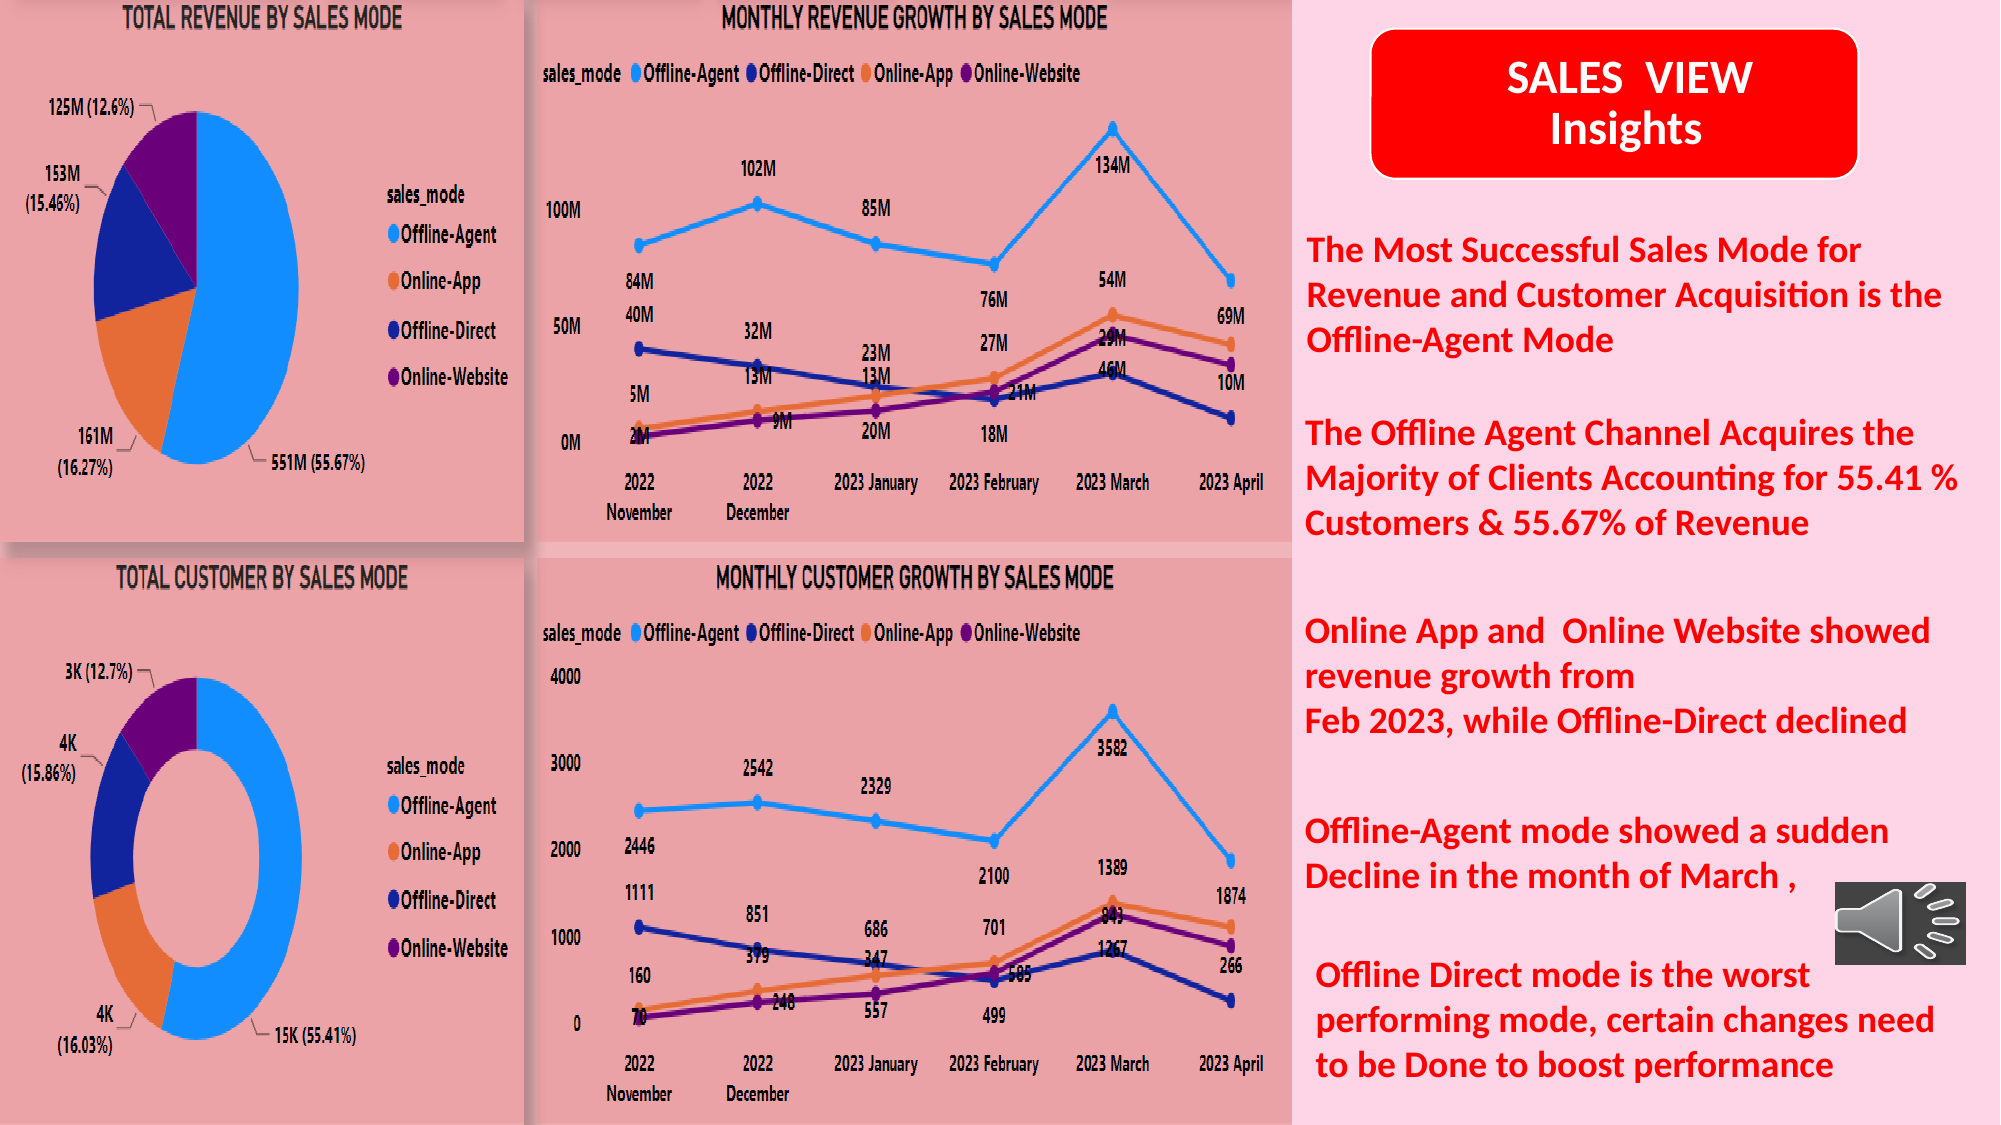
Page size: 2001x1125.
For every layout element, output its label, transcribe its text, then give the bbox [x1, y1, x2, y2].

text_box Offline Direct mode is the worst performing mode, certain changes need to be Done to boost performance [1300, 942, 1982, 1092]
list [1834, 880, 1967, 967]
text_box The Offline Agent Channel Acquires the Majority of Clients Accounting for 55.41 % Customers & 55.67% of Revenue [1292, 400, 2000, 551]
text_box Online App and Online Website showed revenue growth from Feb 2023, while Offline-Direct declined [1292, 598, 1971, 748]
picture [0, 0, 1292, 1125]
text_box The Most Successful Sales Mode for Revenue and Customer Acquisition is the Offline-Agent Mode [1292, 217, 1979, 368]
text_box Offline-Agent mode showed a sudden Decline in the month of March , [1292, 798, 1939, 904]
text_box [1370, 25, 1859, 182]
